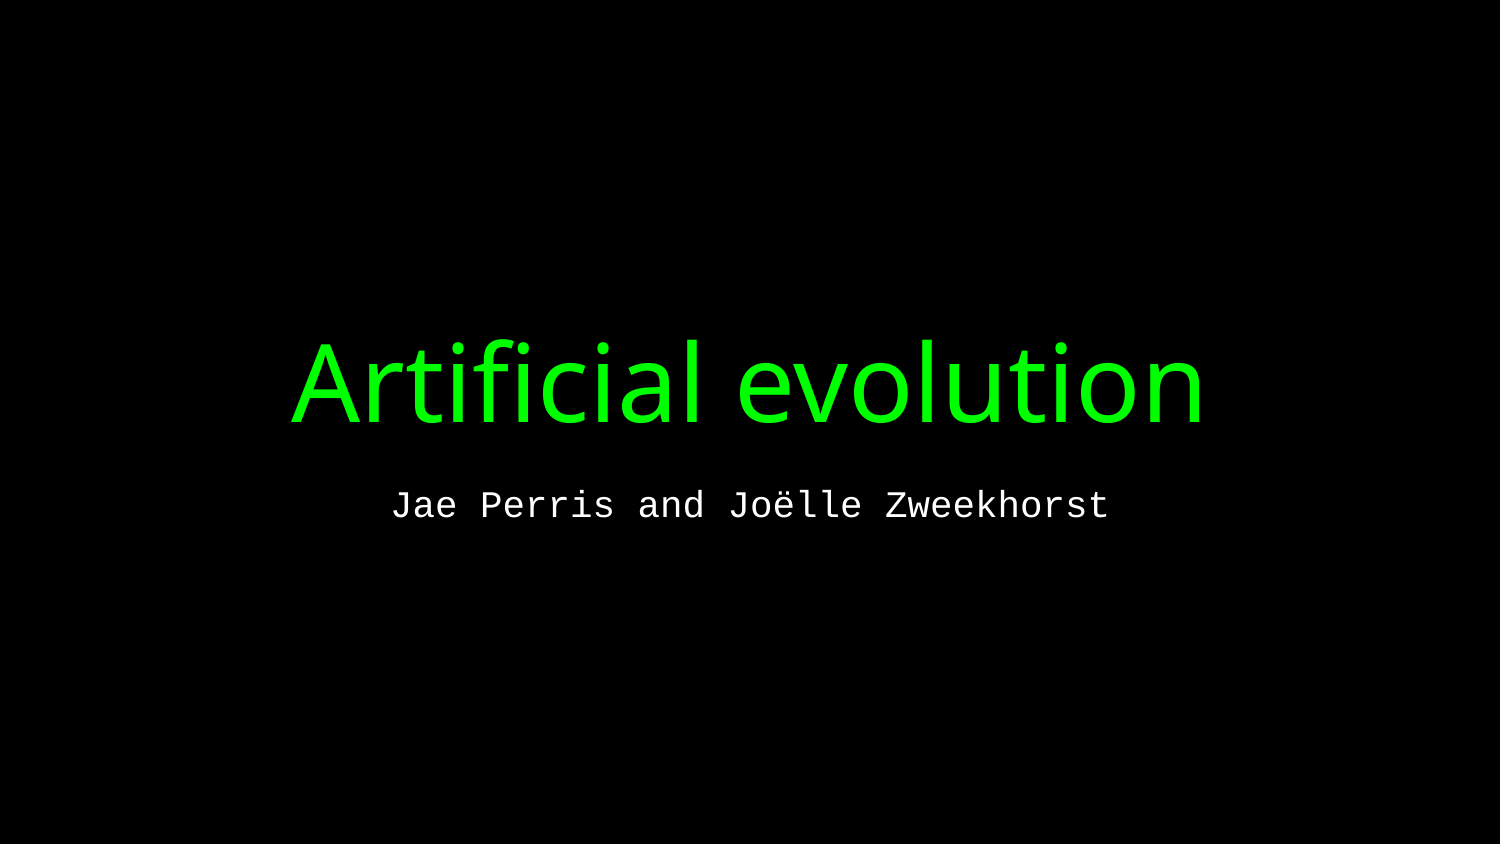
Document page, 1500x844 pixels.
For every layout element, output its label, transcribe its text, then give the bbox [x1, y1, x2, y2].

subtitle Jae Perris and Joëlle Zweekhorst [51, 464, 1449, 595]
title Artificial evolution [51, 122, 1449, 459]
